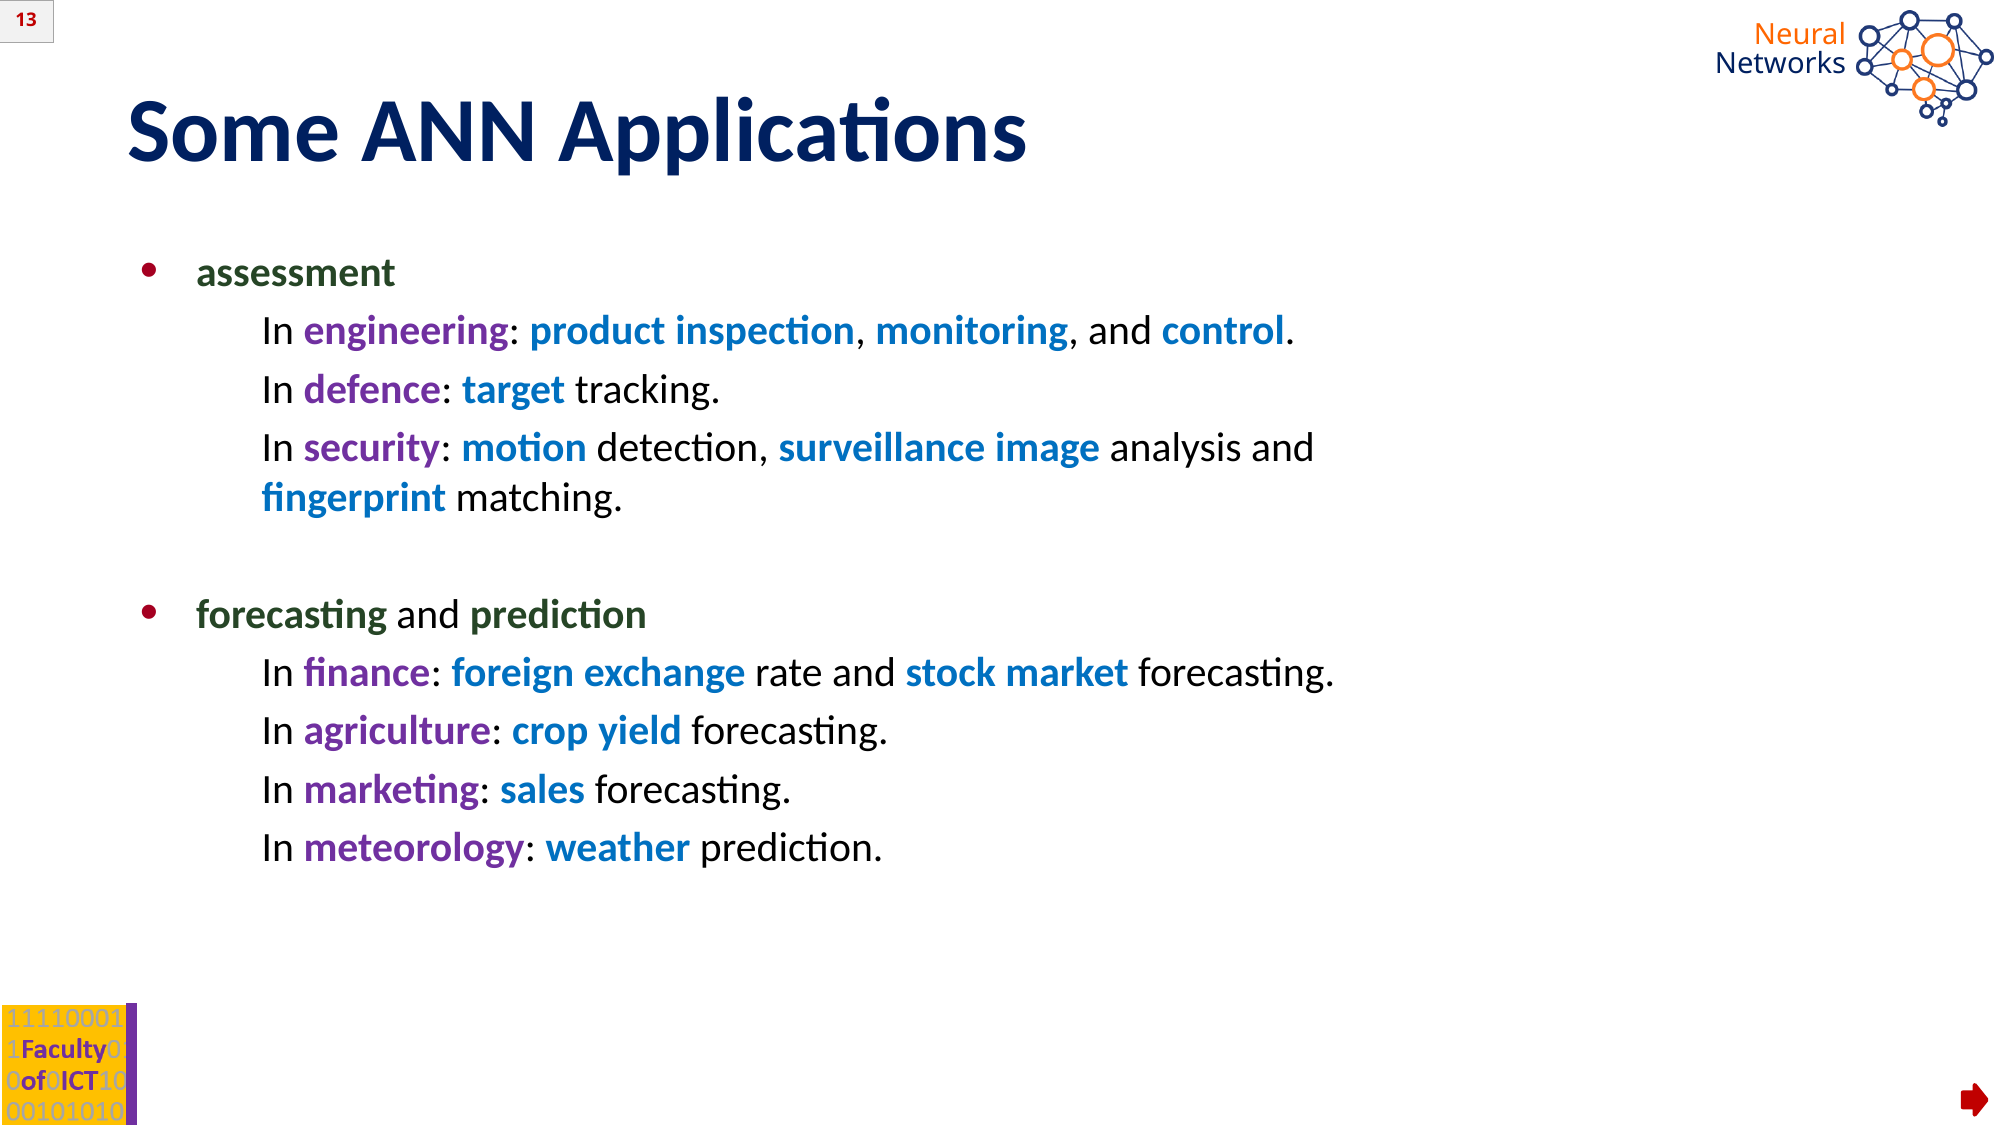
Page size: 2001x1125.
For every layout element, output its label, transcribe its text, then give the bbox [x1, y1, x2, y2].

title Some ANN Applications [112, 0, 1425, 189]
picture [1854, 0, 1996, 134]
text_box 13 [0, 0, 54, 43]
text_box assessment In engineering: product inspection, monitoring, and control. In defence: target tracking. In security: motion detection, surveillance image analysis and fingerprint matching. forecasting and prediction In finance: foreign exchange rate and stock market forecasting. In agriculture: crop yield forecasting. In marketing: sales forecasting. In meteorology: weather prediction. [124, 237, 1475, 913]
text_box [1960, 1083, 1989, 1117]
picture [0, 1003, 138, 1125]
text_box Neural Networks [1687, 13, 1849, 87]
